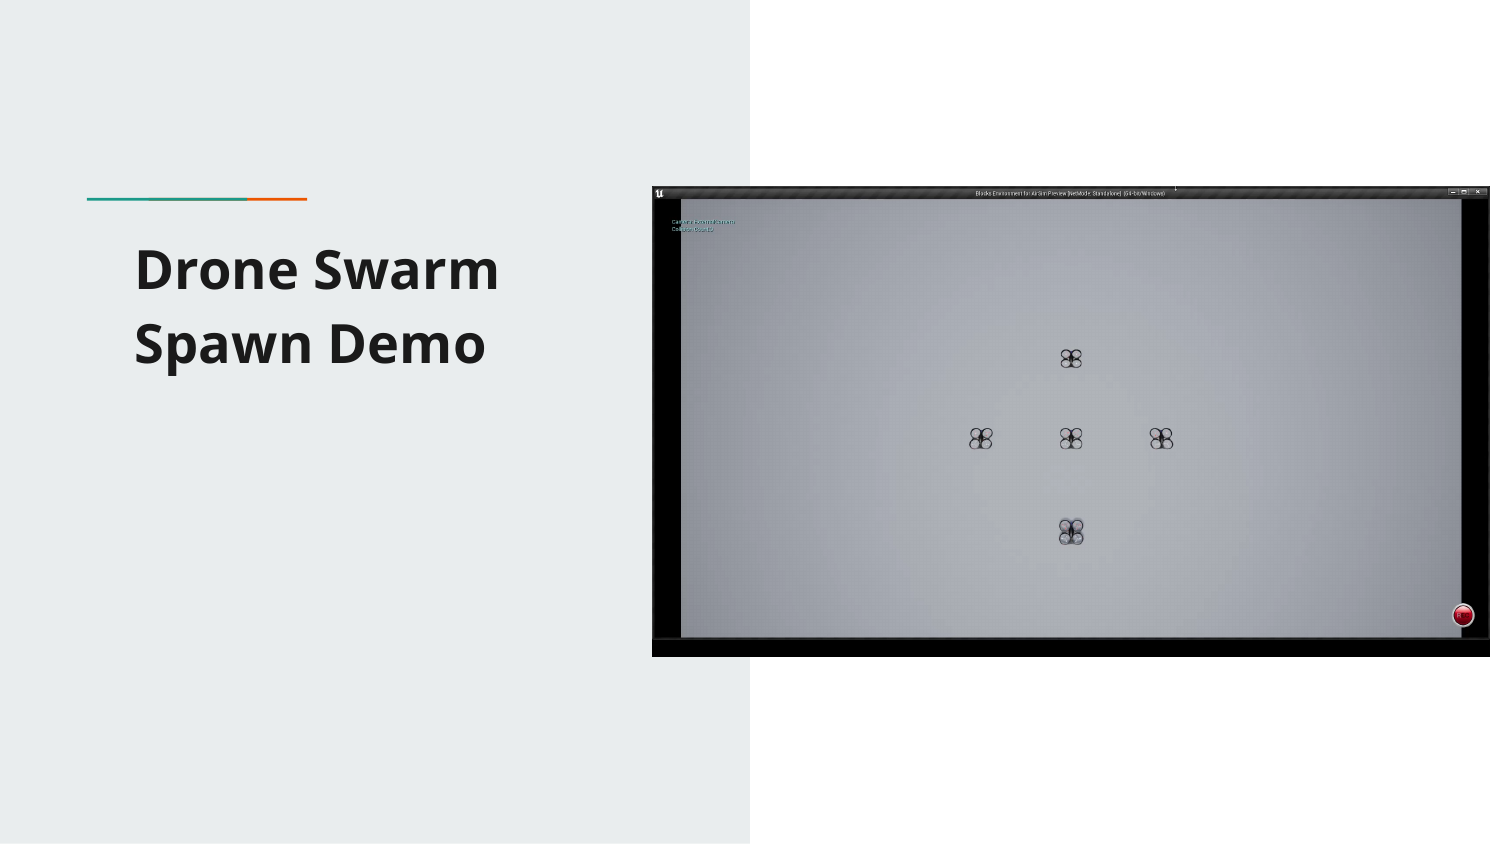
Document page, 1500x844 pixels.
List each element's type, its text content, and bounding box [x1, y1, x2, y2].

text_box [650, 185, 1491, 658]
title Drone Swarm Spawn Demo [119, 216, 645, 494]
